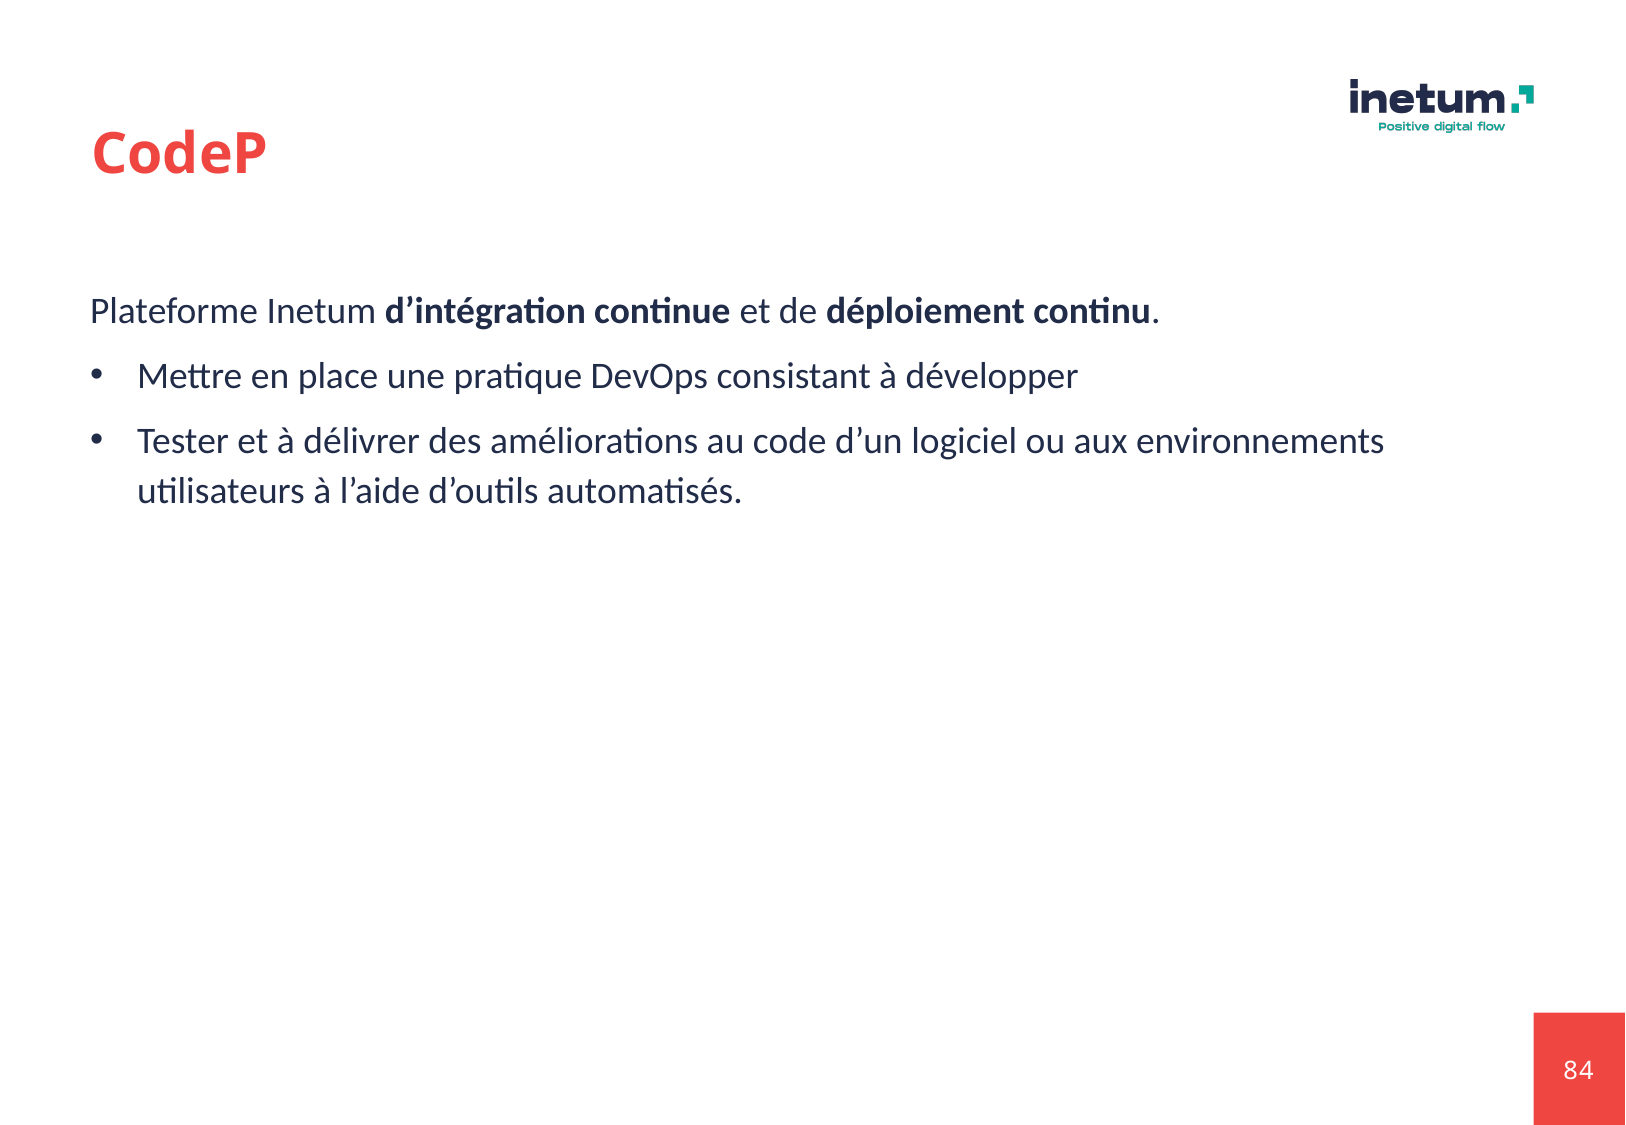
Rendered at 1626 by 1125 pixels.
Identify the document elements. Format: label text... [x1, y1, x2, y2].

list Plateforme Inetum d’intégration continue et de déploiement continu. Mettre en place une pratique DevOps consistant à développer Tester et à délivrer des améliorations au code d’un logiciel ou aux environnements utilisateurs à l’aide d’outils automatisés. [90, 263, 1517, 513]
title CodeP [90, 114, 1331, 187]
picture [1350, 79, 1534, 133]
